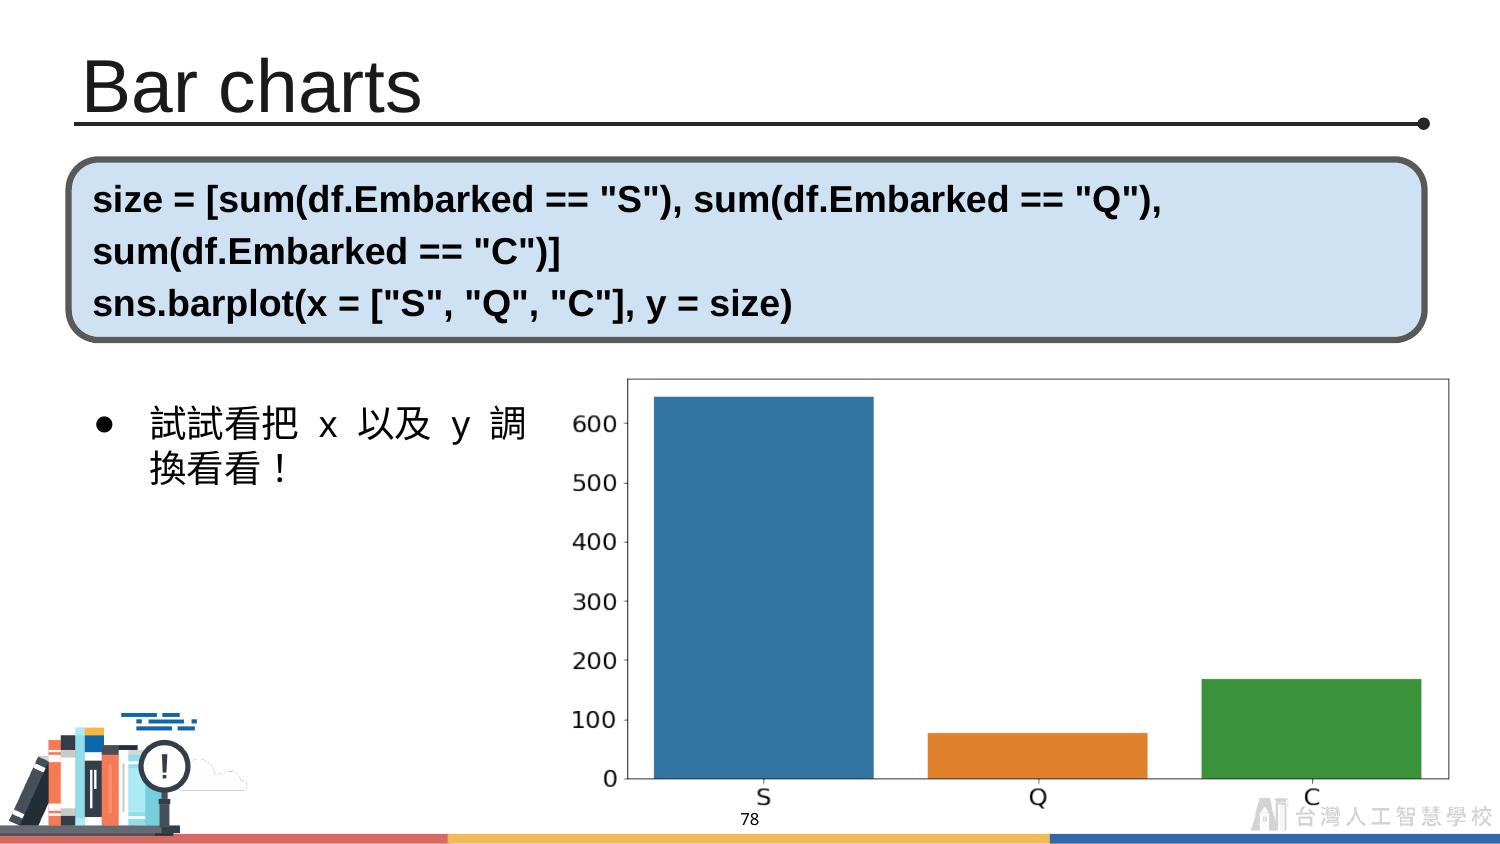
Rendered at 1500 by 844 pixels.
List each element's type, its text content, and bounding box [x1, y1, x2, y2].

text_box 試試看把 x 以及 y 調換看看！ [59, 384, 557, 595]
picture [562, 364, 1462, 819]
text_box size = [sum(df.Embarked == "S"), sum(df.Embarked == "Q"), sum(df.Embarked == "C")] sns.barplot(x = ["S", "Q", "C"], y = size) [68, 159, 1425, 341]
picture [0, 713, 247, 836]
title Bar charts [77, 35, 1038, 129]
slide_number ‹#› [729, 827, 771, 834]
